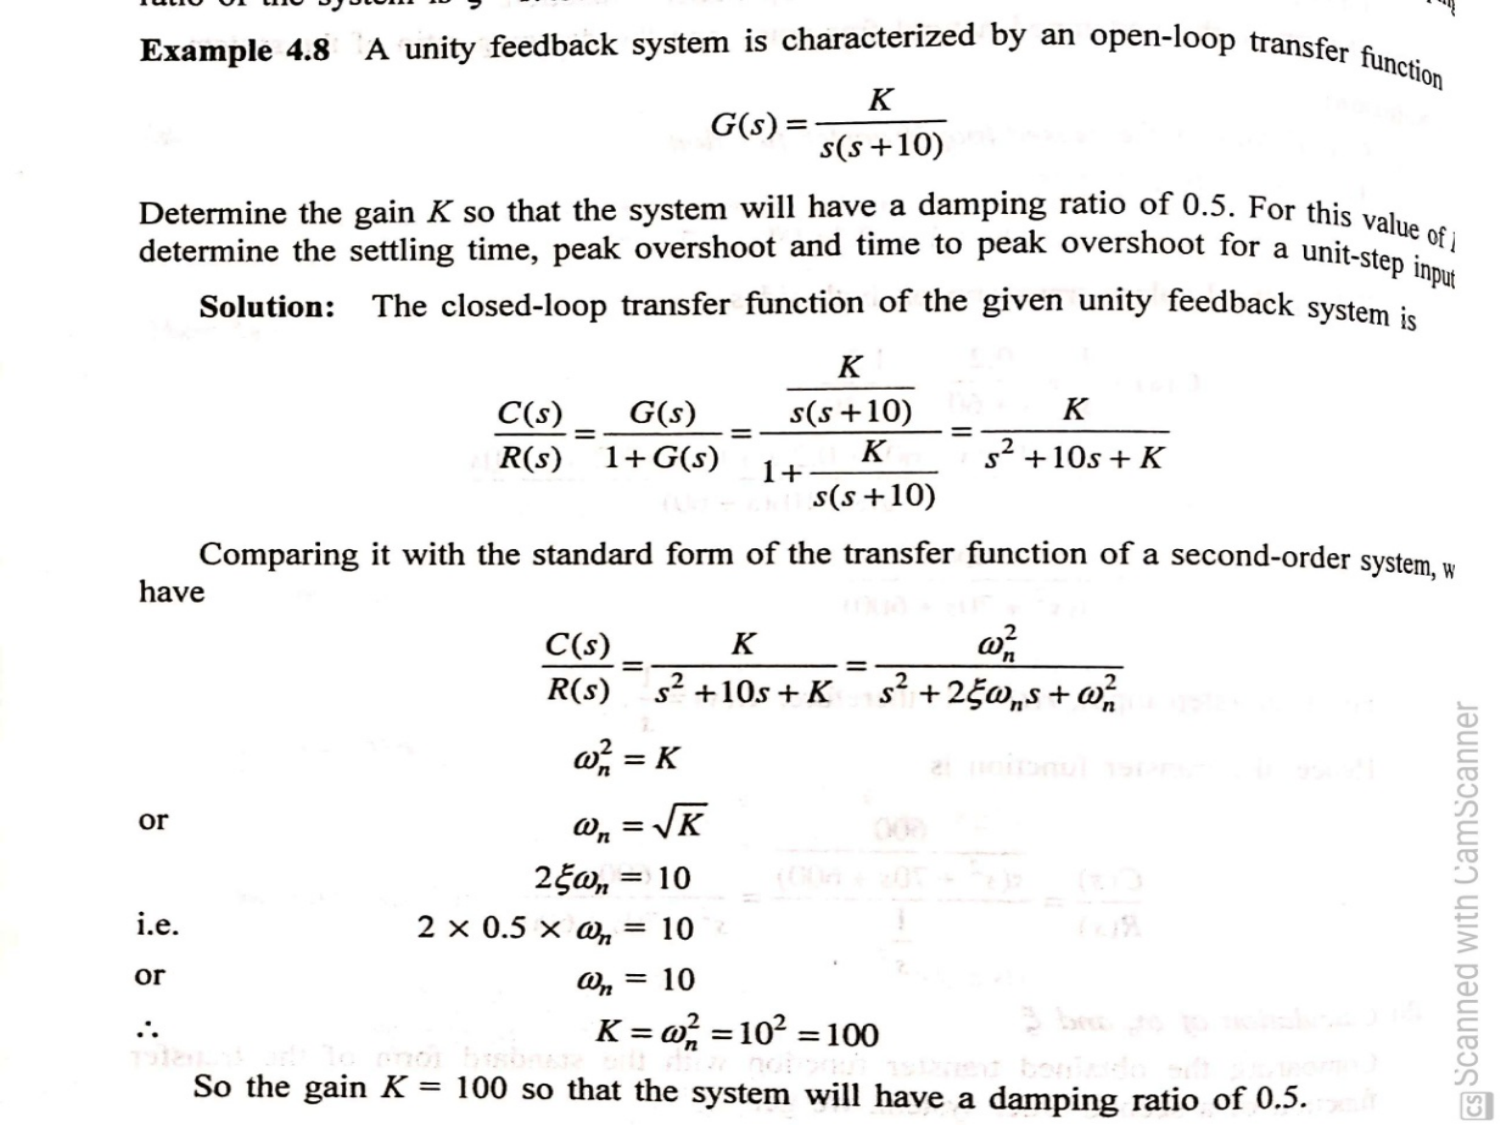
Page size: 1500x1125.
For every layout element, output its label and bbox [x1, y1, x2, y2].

list [0, 0, 1500, 1125]
